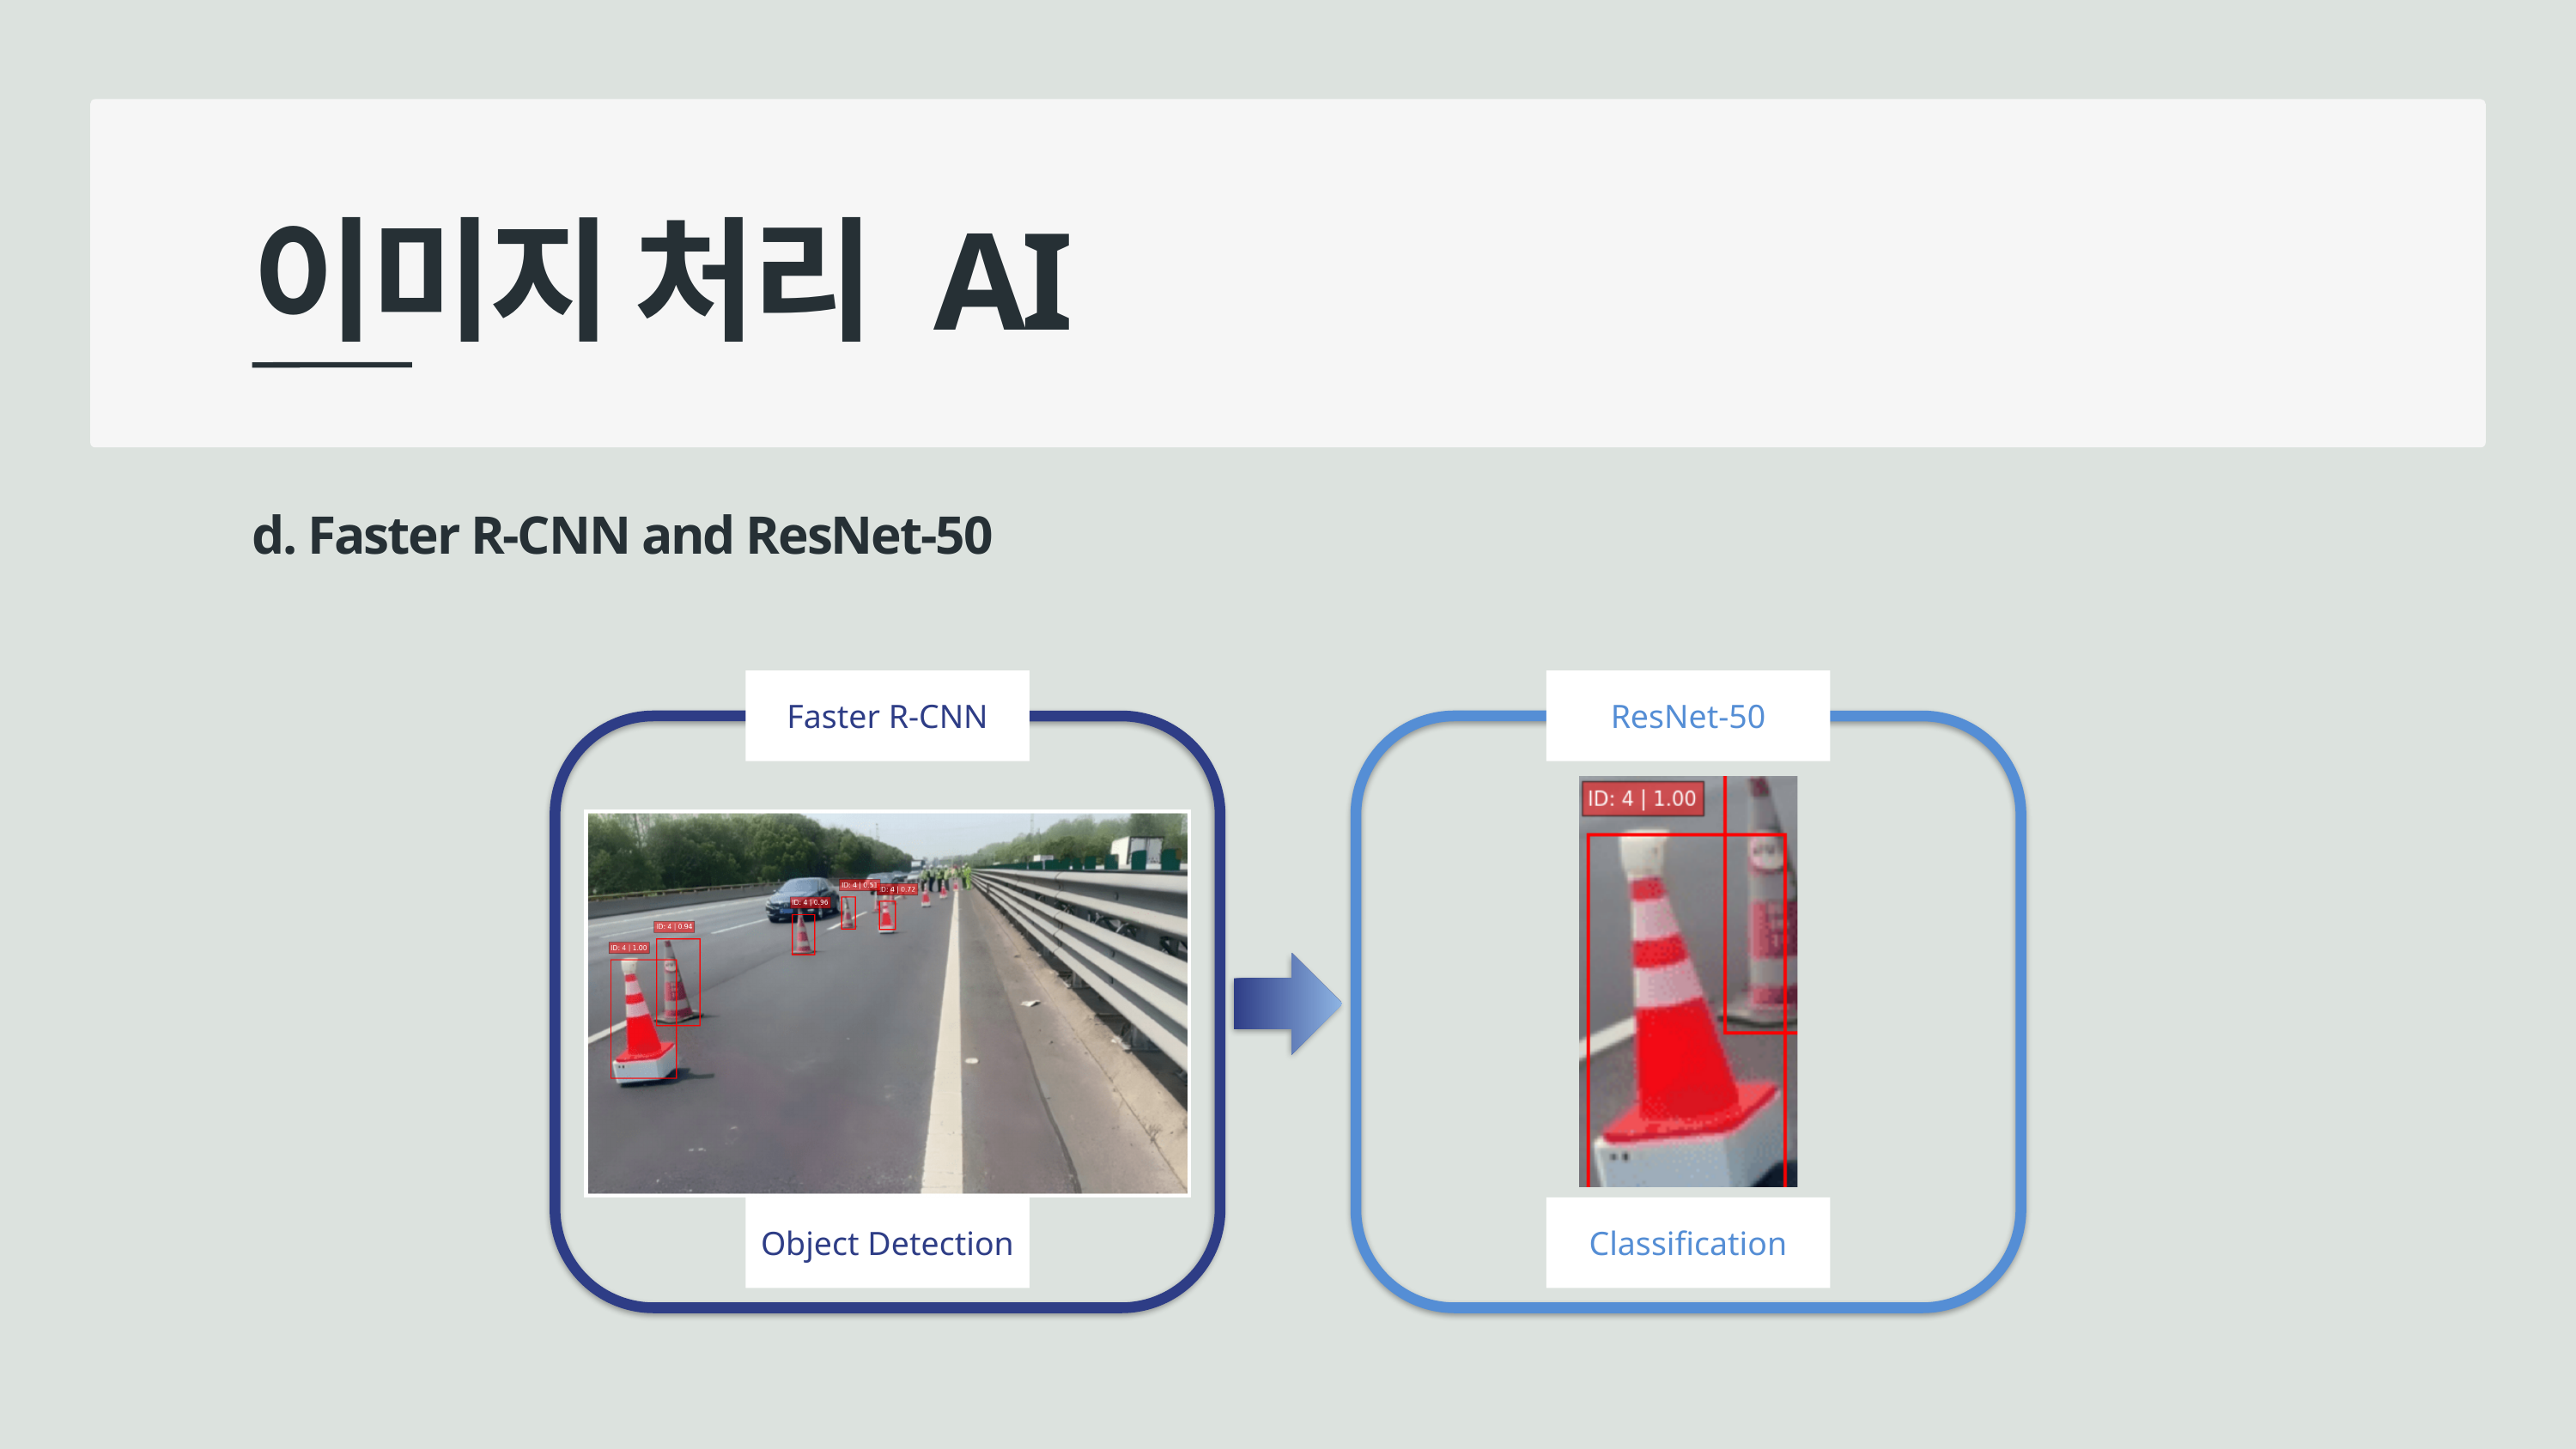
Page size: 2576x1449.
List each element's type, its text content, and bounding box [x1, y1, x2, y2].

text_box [89, 99, 2486, 448]
text_box d. Faster R-CNN and ResNet-50 [252, 486, 1862, 565]
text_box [555, 670, 2021, 1308]
